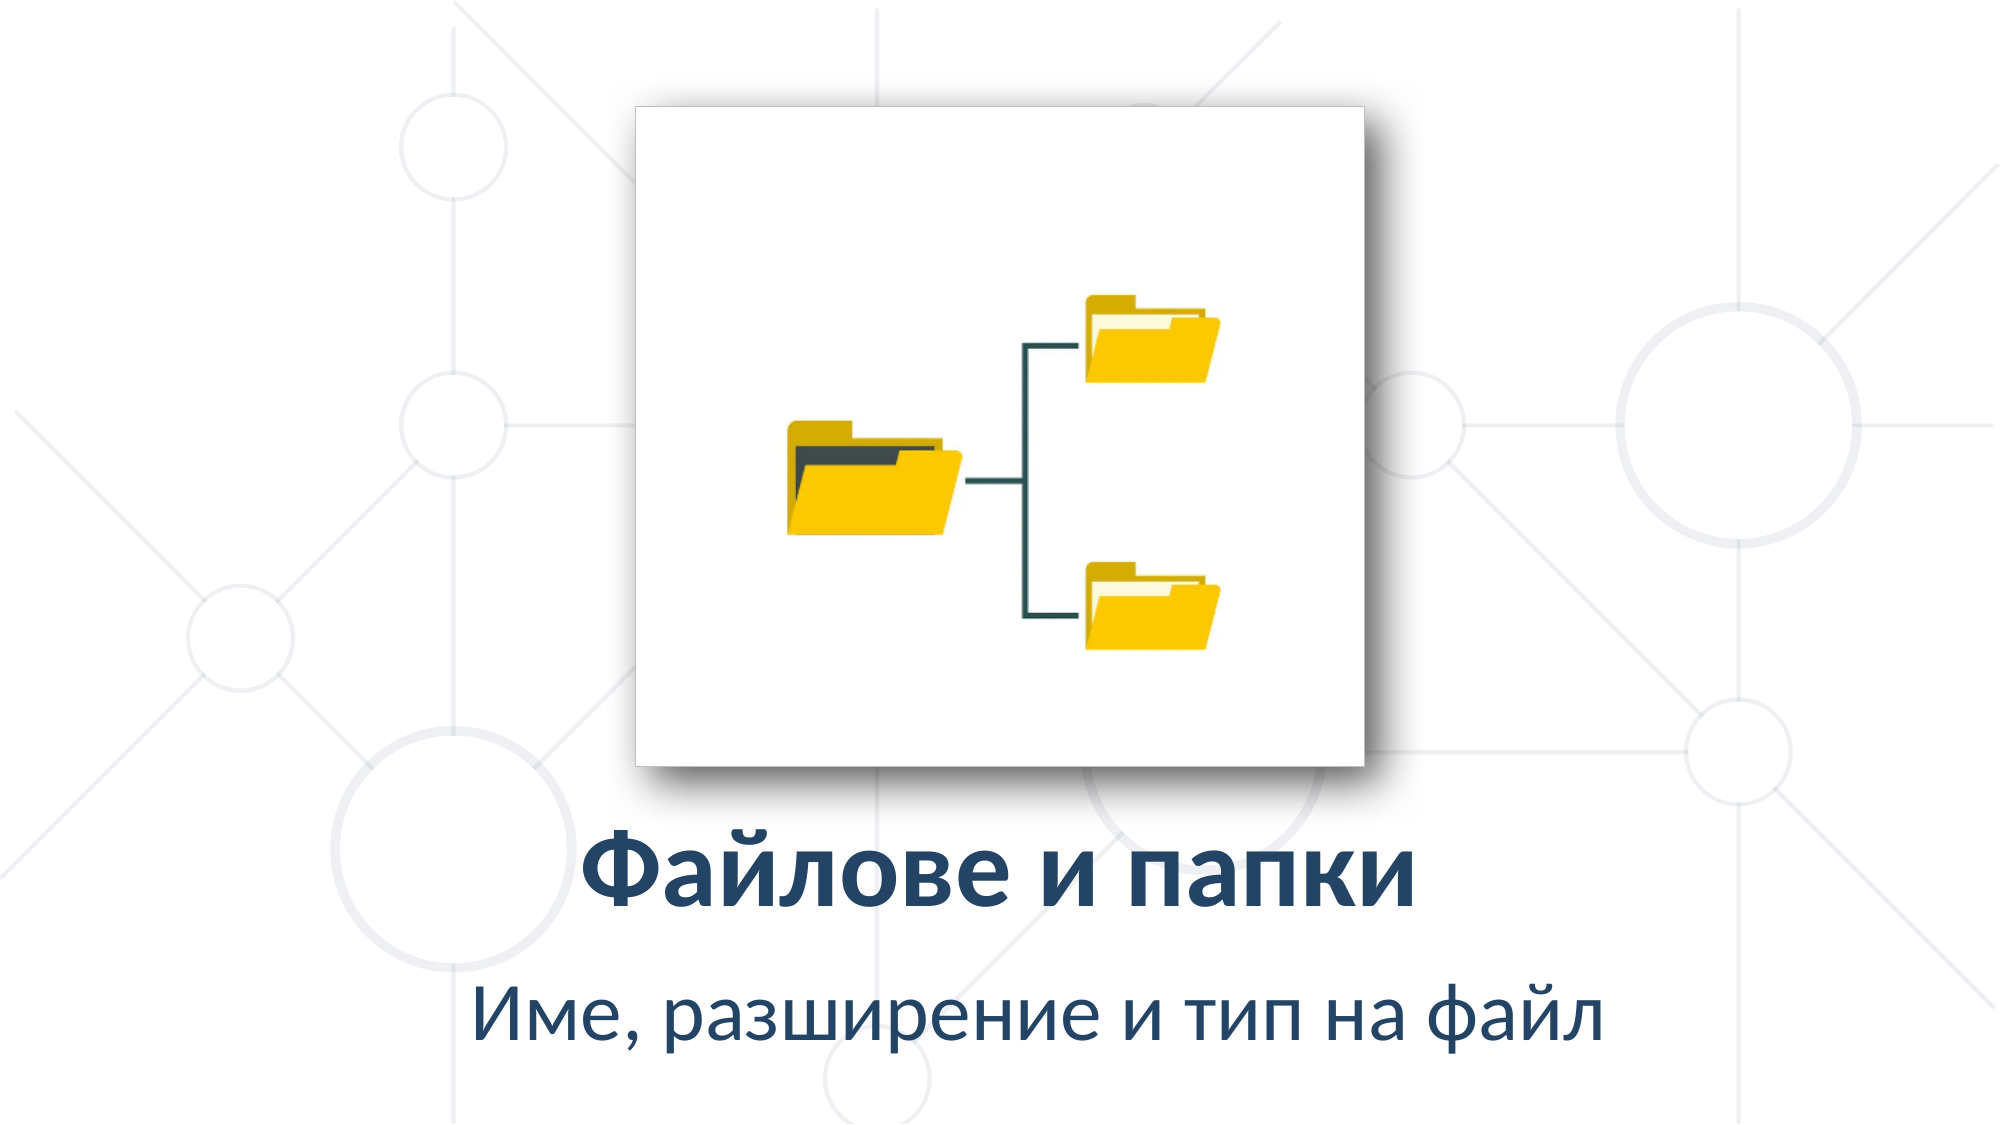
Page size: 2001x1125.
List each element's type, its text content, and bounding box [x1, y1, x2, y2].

list Име, разширение и тип на файл [100, 949, 1900, 1061]
list Файлове и папки [100, 795, 1900, 922]
picture [635, 106, 1365, 767]
